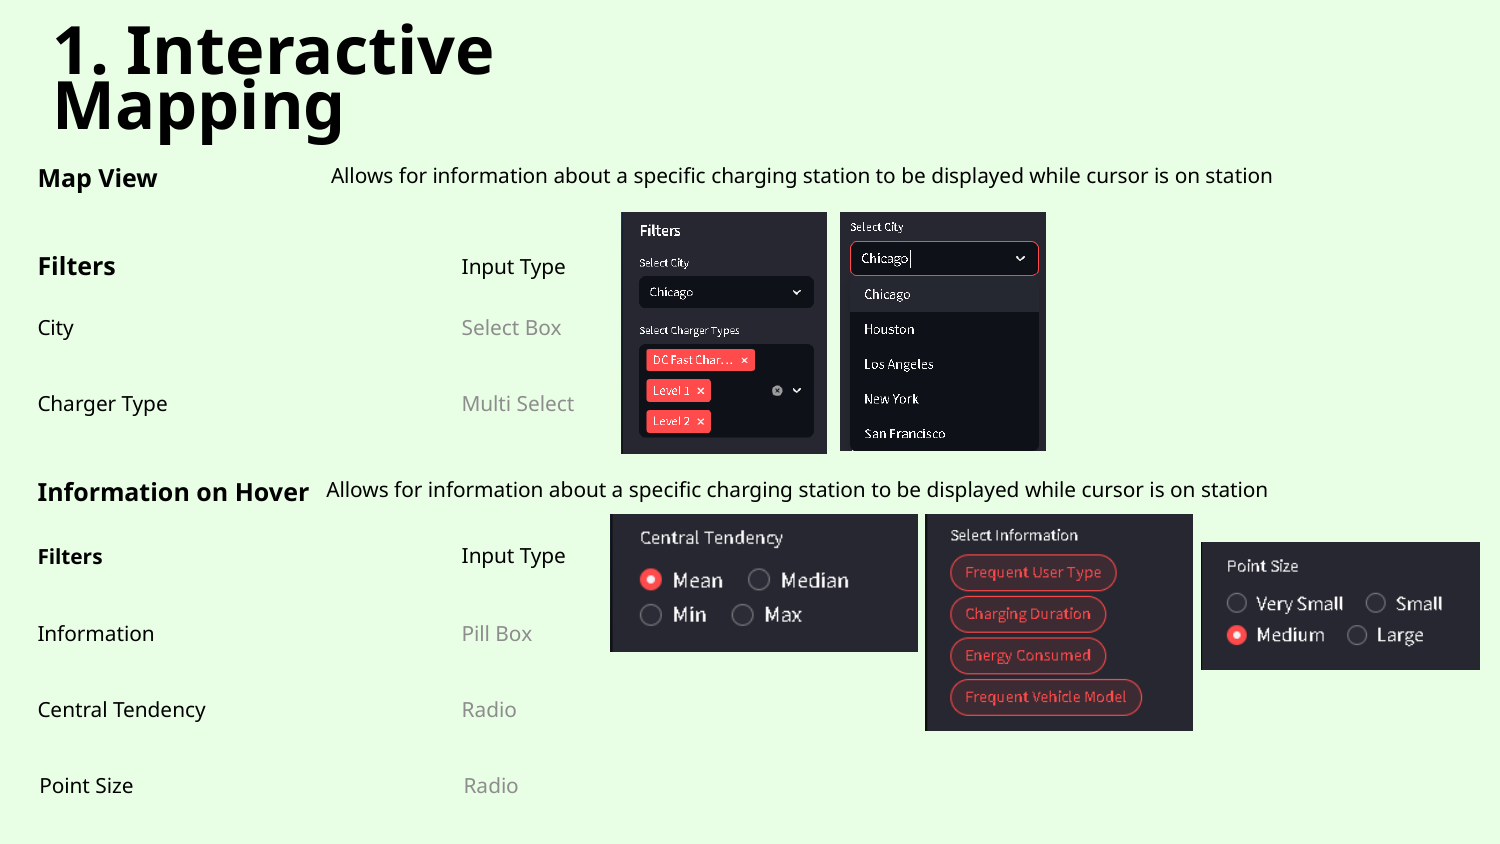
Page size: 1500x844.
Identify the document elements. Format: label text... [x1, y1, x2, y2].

title 1. Interactive Mapping [37, 49, 743, 122]
text_box City [37, 314, 461, 353]
picture [925, 513, 1194, 732]
text_box Input Type [461, 253, 615, 292]
text_box Information on Hover [37, 476, 326, 515]
text_box Central Tendency [37, 697, 461, 735]
text_box Multi Select [461, 390, 615, 429]
text_box Map View [37, 162, 298, 201]
text_box Point Size [39, 773, 463, 811]
text_box Radio [463, 773, 622, 811]
text_box Allows for information about a specific charging station to be displayed while cursor is on station [331, 162, 1337, 201]
picture [620, 212, 827, 455]
text_box Select Box [461, 314, 615, 353]
text_box Filters [37, 250, 462, 288]
text_box Allows for information about a specific charging station to be displayed while cursor is on station [326, 476, 1332, 515]
text_box Pill Box [461, 621, 609, 659]
text_box Filters [37, 543, 462, 582]
picture [840, 212, 1047, 452]
picture [610, 513, 918, 652]
text_box Input Type [461, 542, 605, 581]
text_box Information [37, 621, 461, 659]
text_box Charger Type [37, 390, 461, 429]
text_box Radio [461, 697, 620, 735]
picture [1201, 541, 1480, 670]
